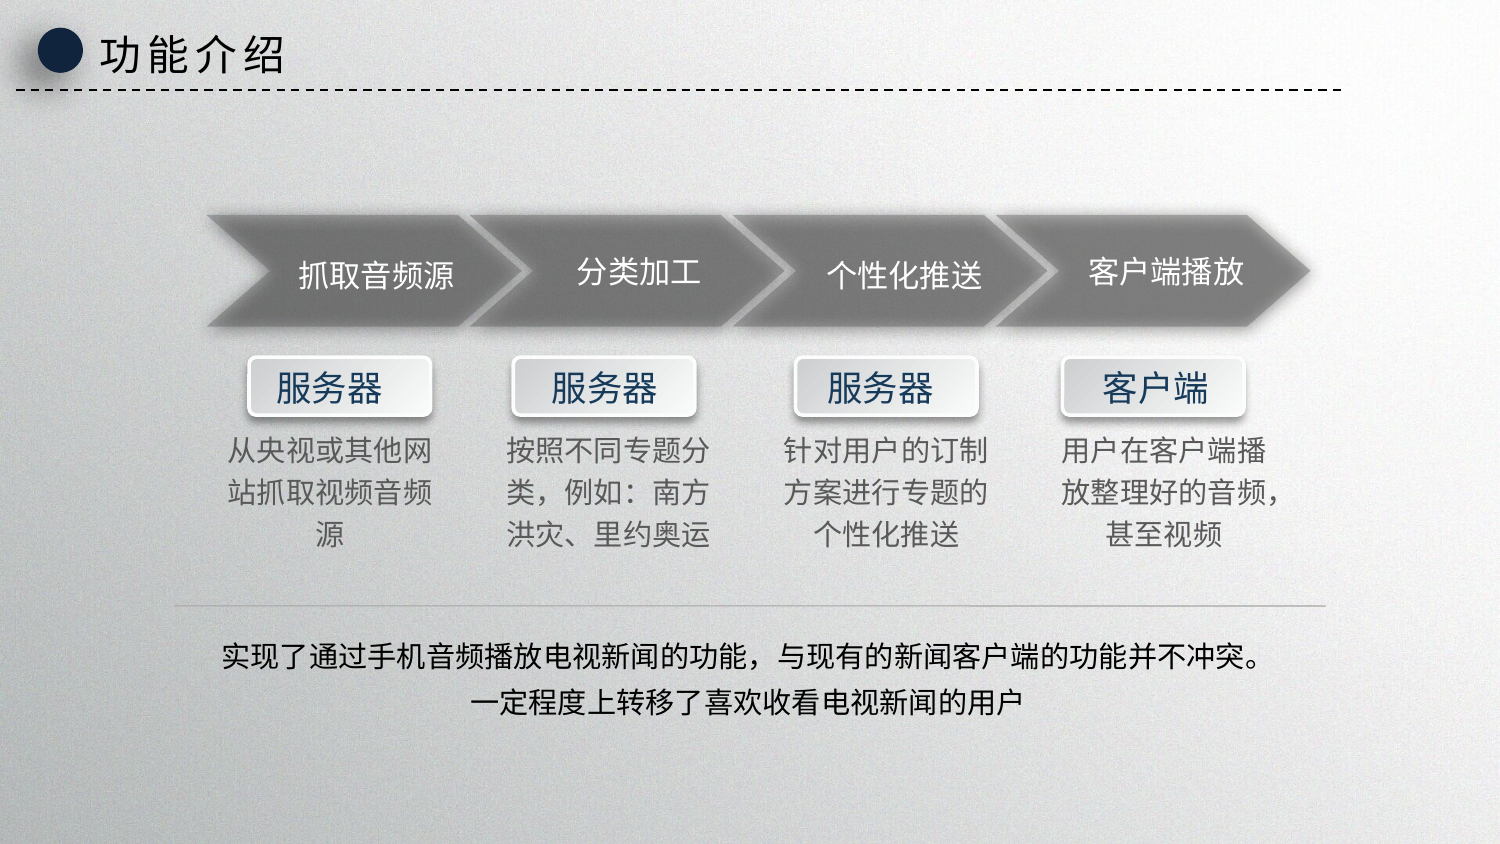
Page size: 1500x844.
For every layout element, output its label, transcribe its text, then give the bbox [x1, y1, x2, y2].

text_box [523, 214, 731, 327]
text_box 服务器 [815, 360, 945, 415]
text_box 服务器 [264, 360, 395, 415]
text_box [732, 214, 1048, 327]
text_box 针对用户的订制方案进行专题的个性化推送 [769, 419, 1003, 557]
text_box 按照不同专题分类，例如：南方洪灾、里约奥运 [493, 419, 724, 557]
text_box 从央视或其他网站抓取视频音频源 [212, 419, 448, 557]
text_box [1048, 214, 1311, 327]
text_box [246, 355, 433, 418]
text_box [1060, 355, 1247, 418]
text_box 客户端 [1091, 360, 1221, 415]
text_box 功能介绍 [84, 21, 301, 87]
text_box [35, 25, 84, 75]
text_box 用户在客户端播放整理好的音频，甚至视频 [1048, 419, 1280, 557]
text_box 实现了通过手机音频播放电视新闻的功能，与现有的新闻客户端的功能并不冲突。 一定程度上转移了喜欢收看电视新闻的用户 [155, 622, 1341, 725]
picture [0, 0, 1500, 844]
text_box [206, 214, 522, 327]
text_box [511, 355, 697, 418]
text_box 服务器 [540, 360, 670, 415]
text_box [793, 355, 980, 418]
